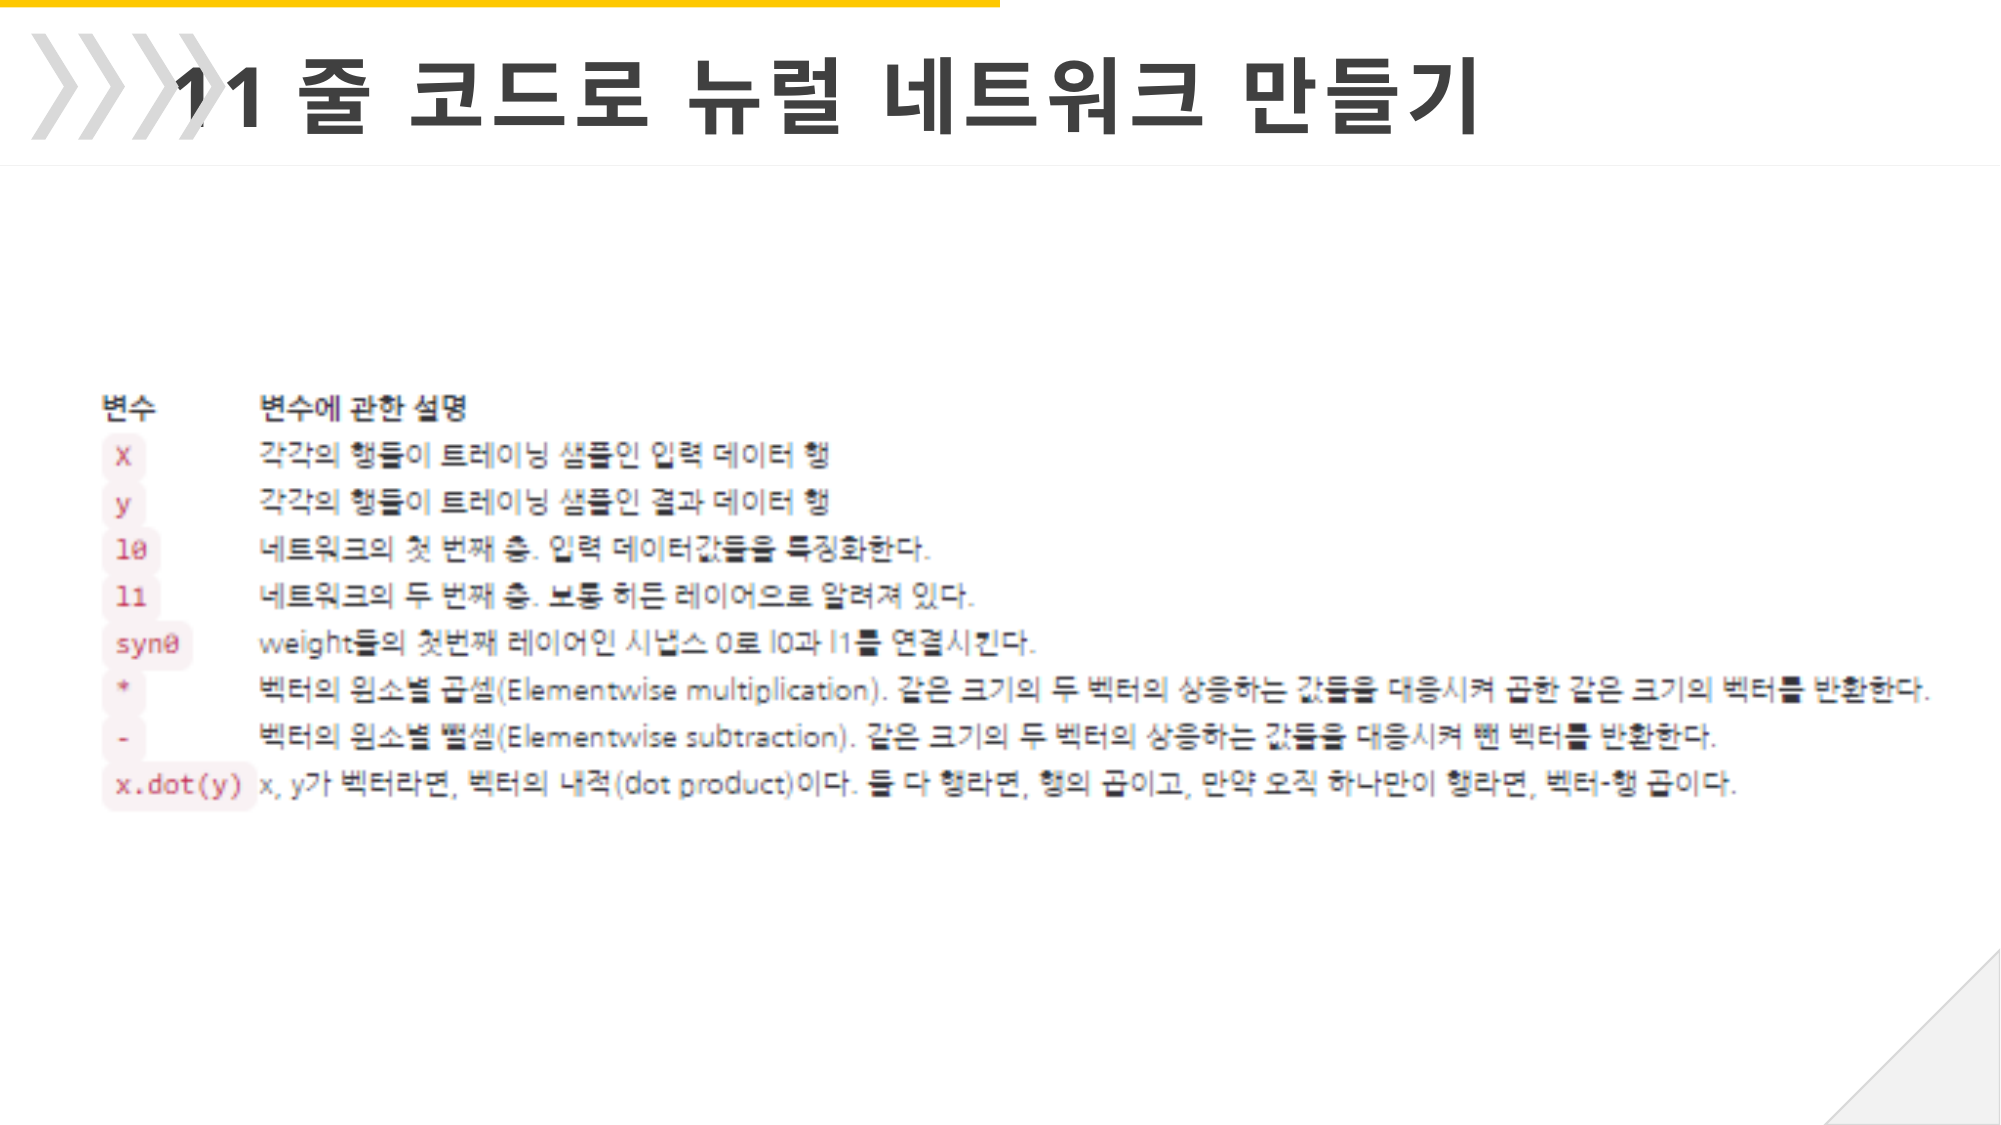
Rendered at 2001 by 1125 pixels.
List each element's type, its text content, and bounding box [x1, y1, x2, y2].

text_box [131, 33, 226, 140]
picture [68, 361, 1988, 827]
text_box [0, 0, 1001, 8]
text_box 11줄 코드로 뉴럴 네트워크 만들기 [154, 36, 1500, 152]
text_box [31, 33, 125, 140]
